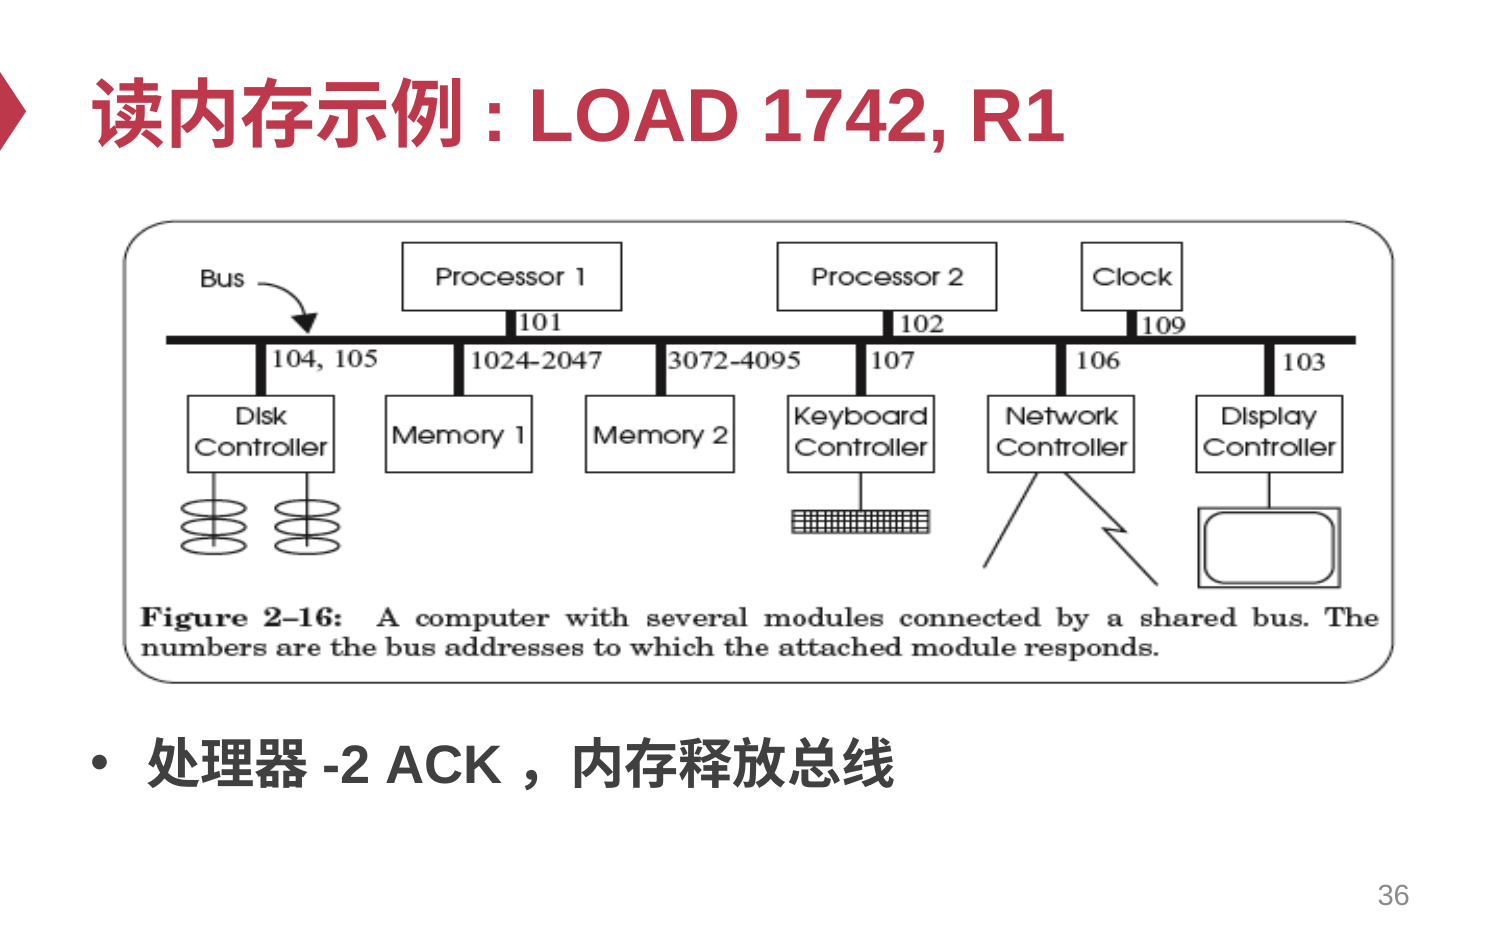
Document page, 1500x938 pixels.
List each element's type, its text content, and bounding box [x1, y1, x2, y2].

slide_number 36 [1074, 868, 1425, 919]
list 处理器-2 ACK，内存释放总线 [75, 708, 1438, 855]
picture [74, 197, 1422, 732]
title 读内存示例: LOAD 1742, R1 [75, 37, 1425, 186]
